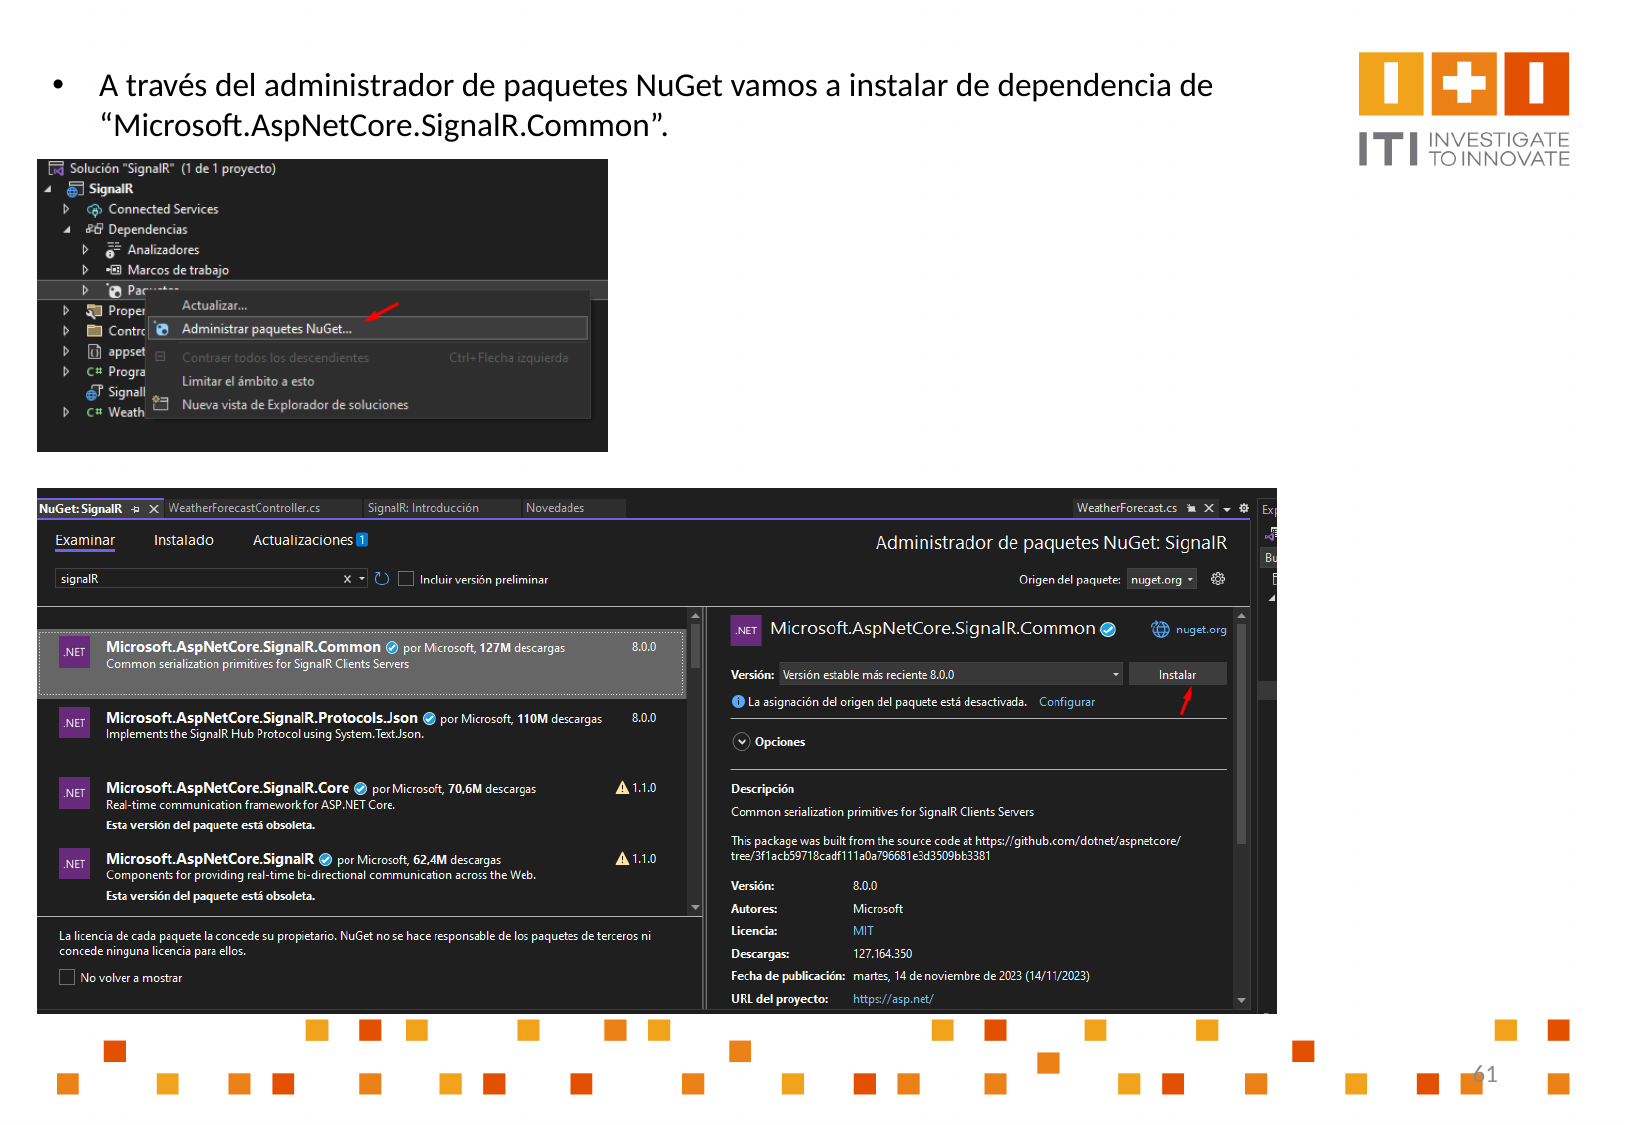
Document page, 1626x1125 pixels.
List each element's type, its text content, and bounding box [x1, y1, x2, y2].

slide_number 61 [1147, 1042, 1514, 1103]
picture [0, 0, 1626, 1125]
text_box A través del administrador de paquetes NuGet vamos a instalar de dependencia de “Microsoft.AspNetCore.SignalR.Common”. [37, 56, 1329, 151]
